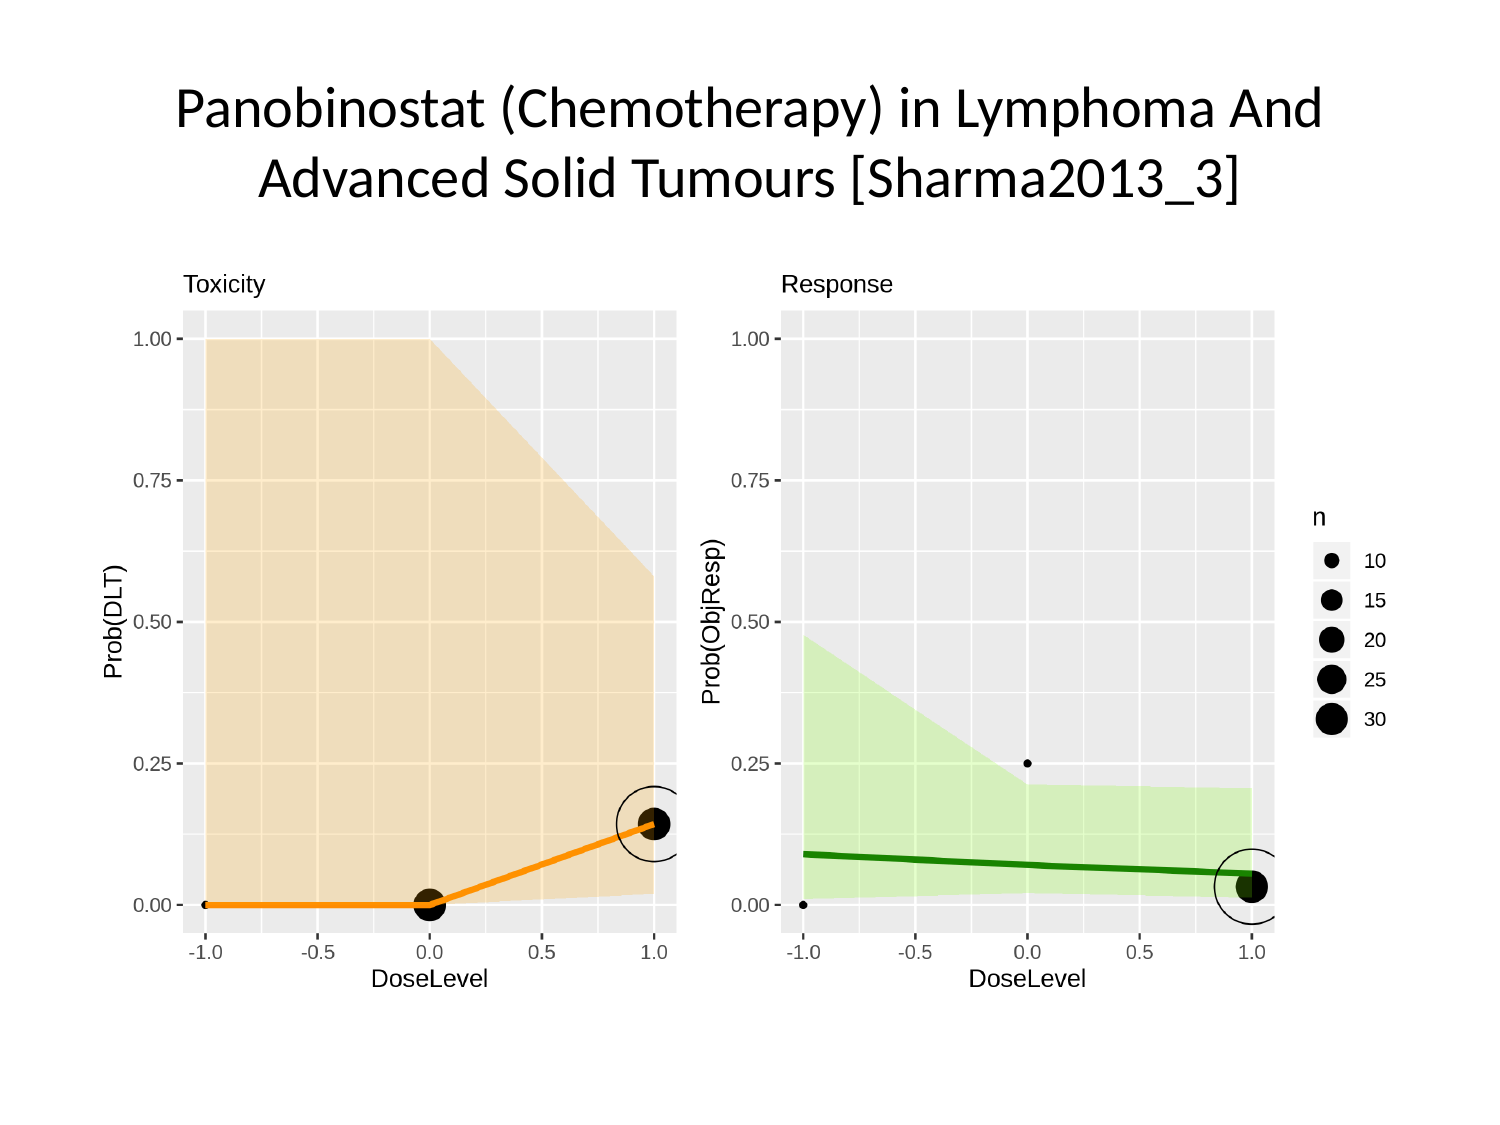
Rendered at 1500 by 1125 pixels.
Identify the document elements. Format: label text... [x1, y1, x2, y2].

title Panobinostat (Chemotherapy) in Lymphoma And Advanced Solid Tumours [Sharma2013_3] [75, 45, 1425, 233]
picture [91, 262, 1411, 1005]
